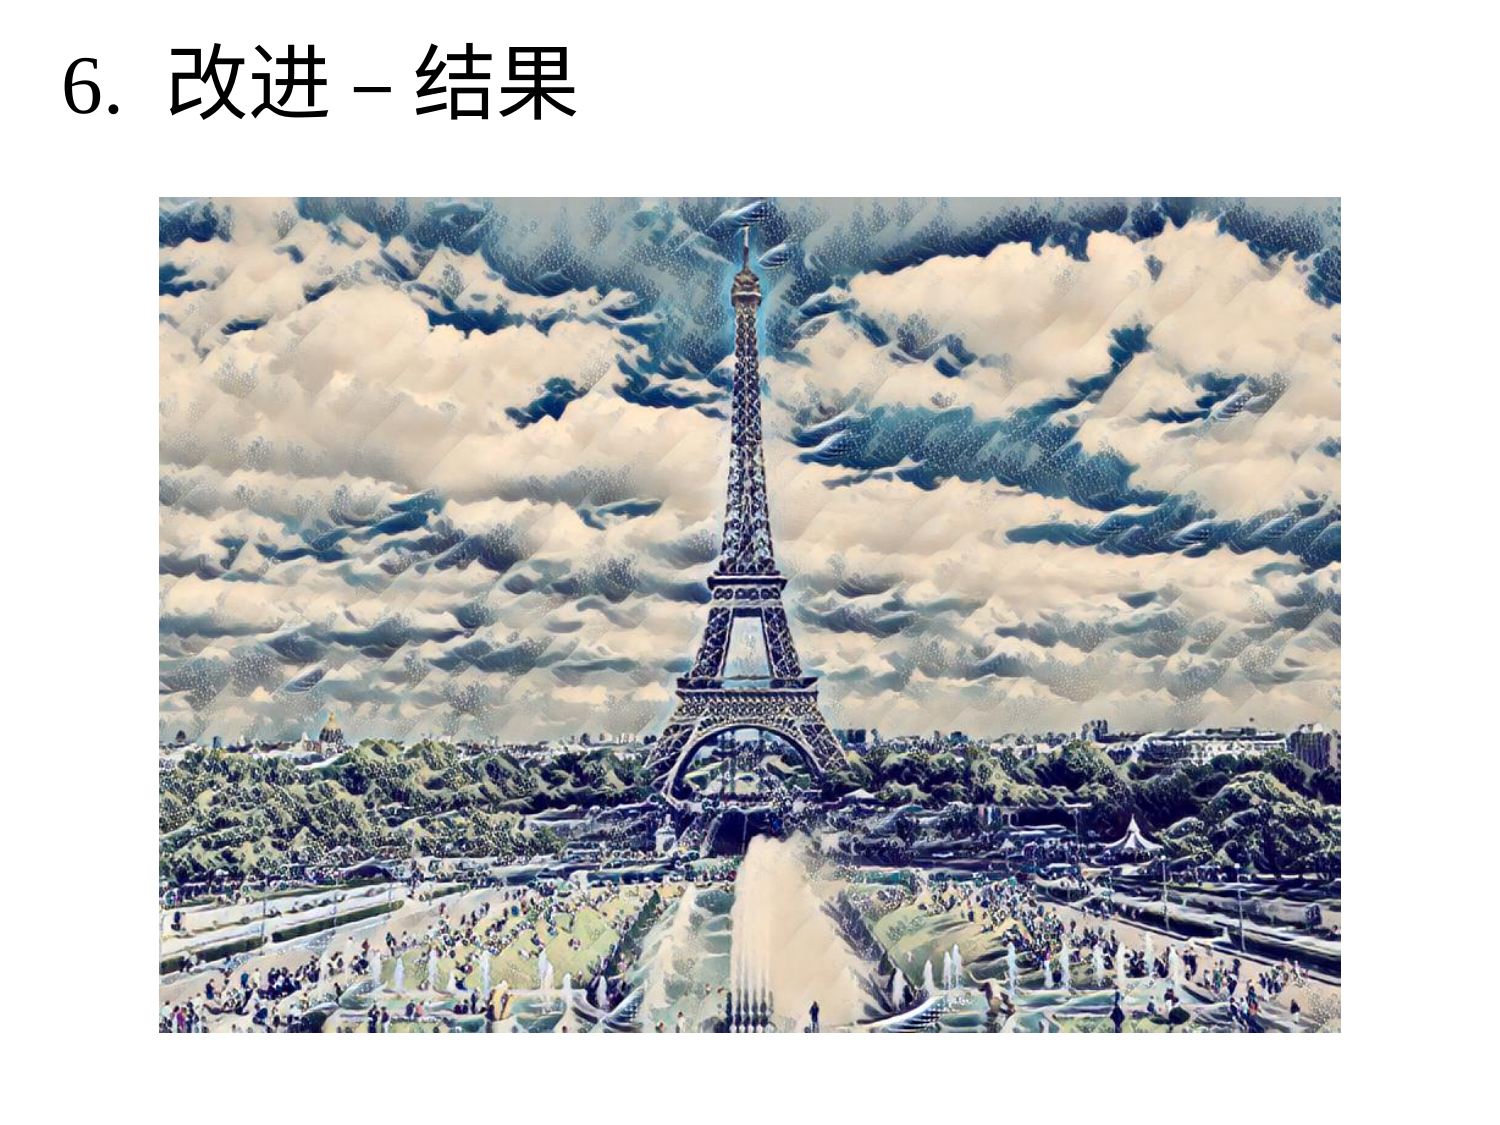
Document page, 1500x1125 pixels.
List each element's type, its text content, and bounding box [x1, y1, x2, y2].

picture [159, 197, 1341, 1033]
title 6. 改进 – 结果 [46, 32, 1450, 140]
